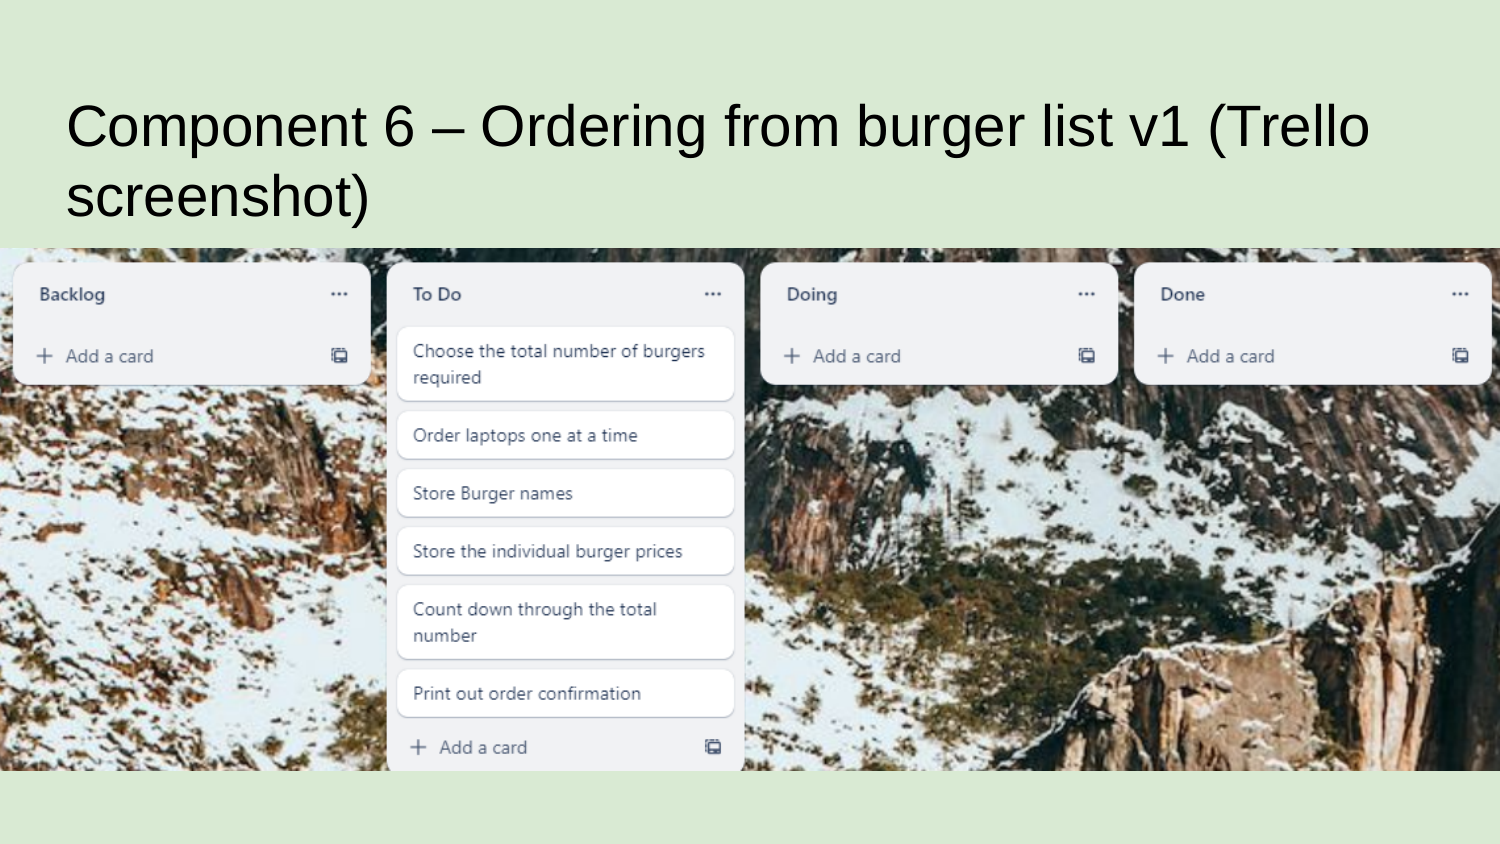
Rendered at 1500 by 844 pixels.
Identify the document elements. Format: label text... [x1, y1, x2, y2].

picture [0, 248, 1500, 771]
title Component 6 – Ordering from burger list v1 (Trello screenshot) [51, 72, 1449, 167]
